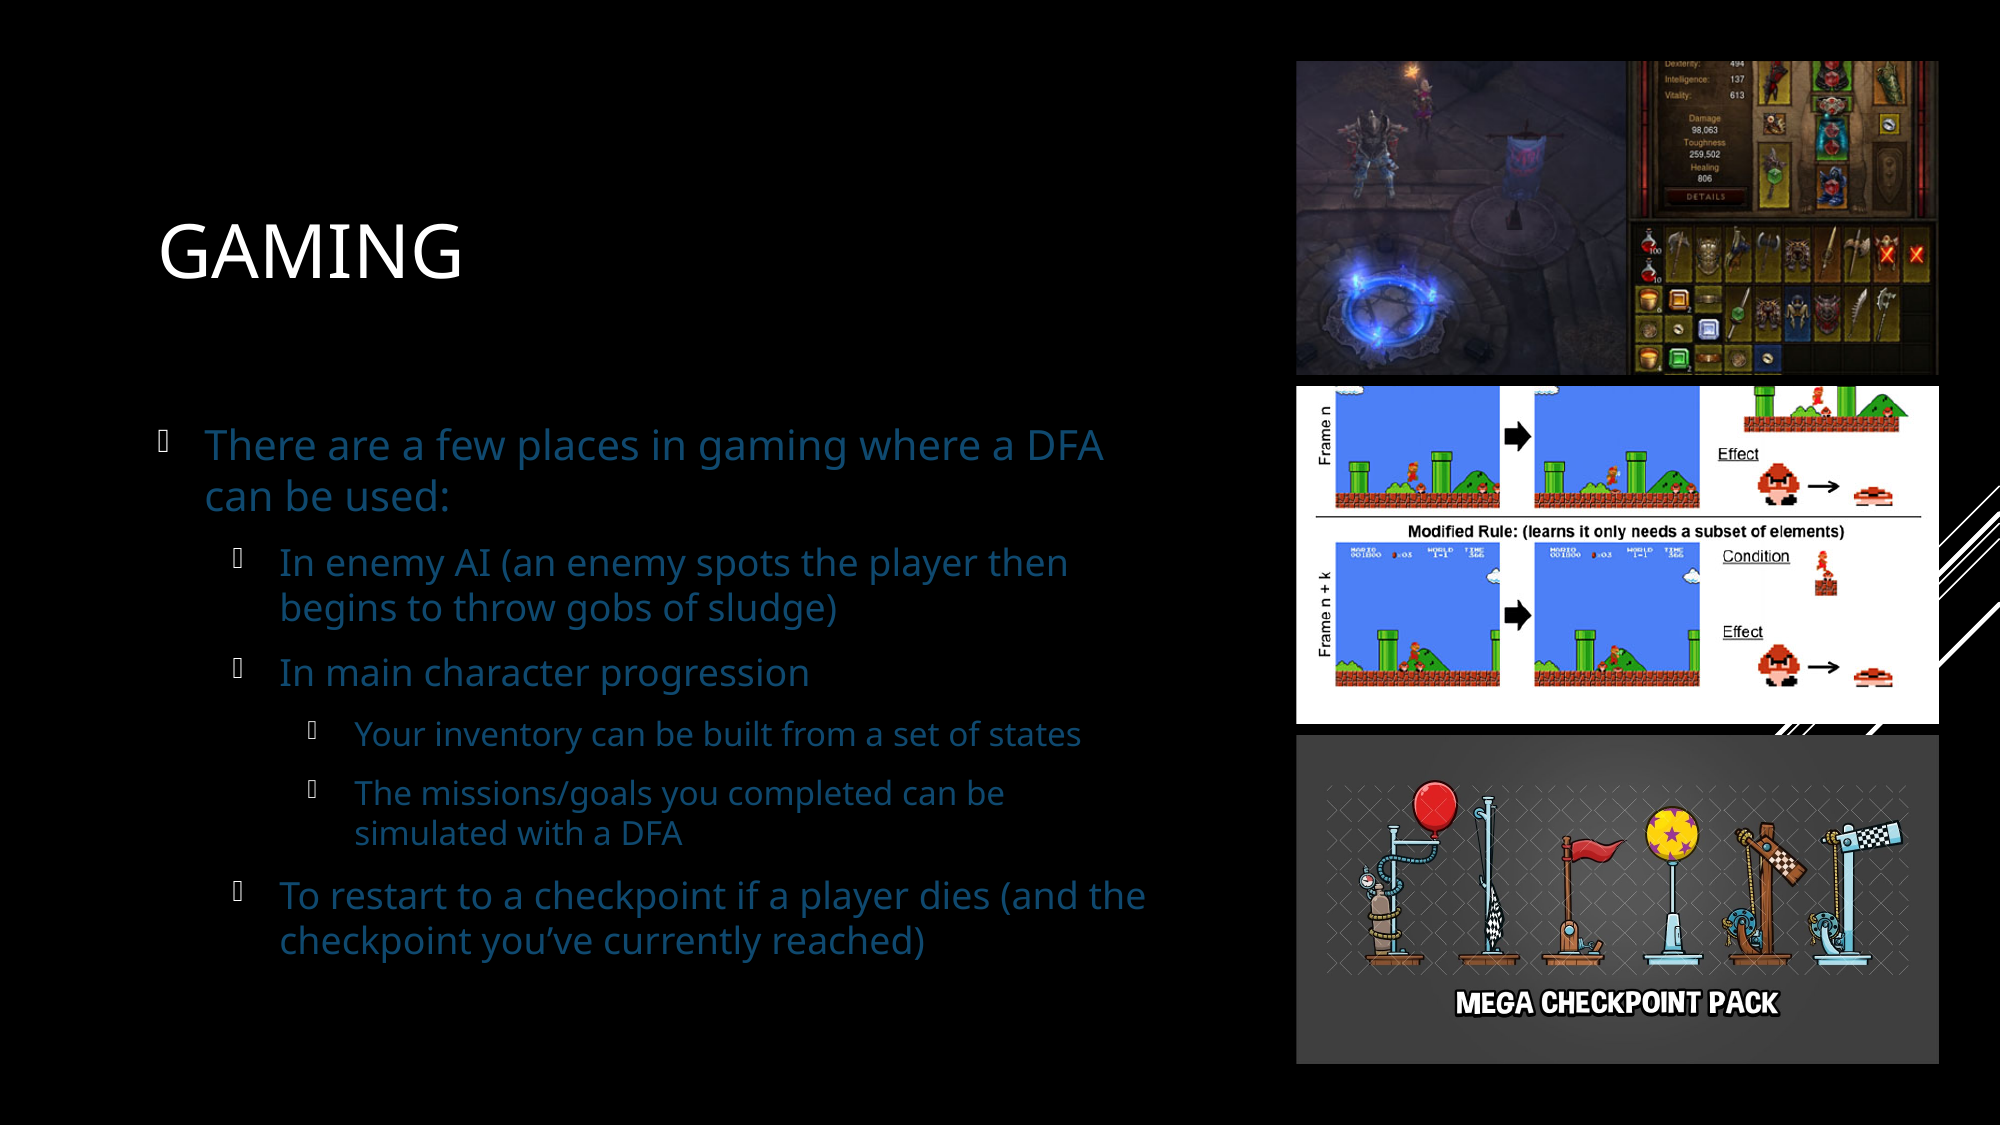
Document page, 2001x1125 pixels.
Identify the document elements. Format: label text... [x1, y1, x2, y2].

list There are a few places in gaming where a DFA can be used: In enemy AI (an enemy spots the player then begins to throw gobs of sludge) In main character progression Your inventory can be built from a set of states The missions/goals you completed can be simulated with a DFA To restart to a checkpoint if a player dies (and the checkpoint you’ve currently reached) [142, 391, 1173, 990]
title Gaming [142, 105, 1173, 391]
picture [1296, 735, 1940, 1064]
picture [1296, 61, 1940, 375]
picture [1296, 386, 1940, 724]
